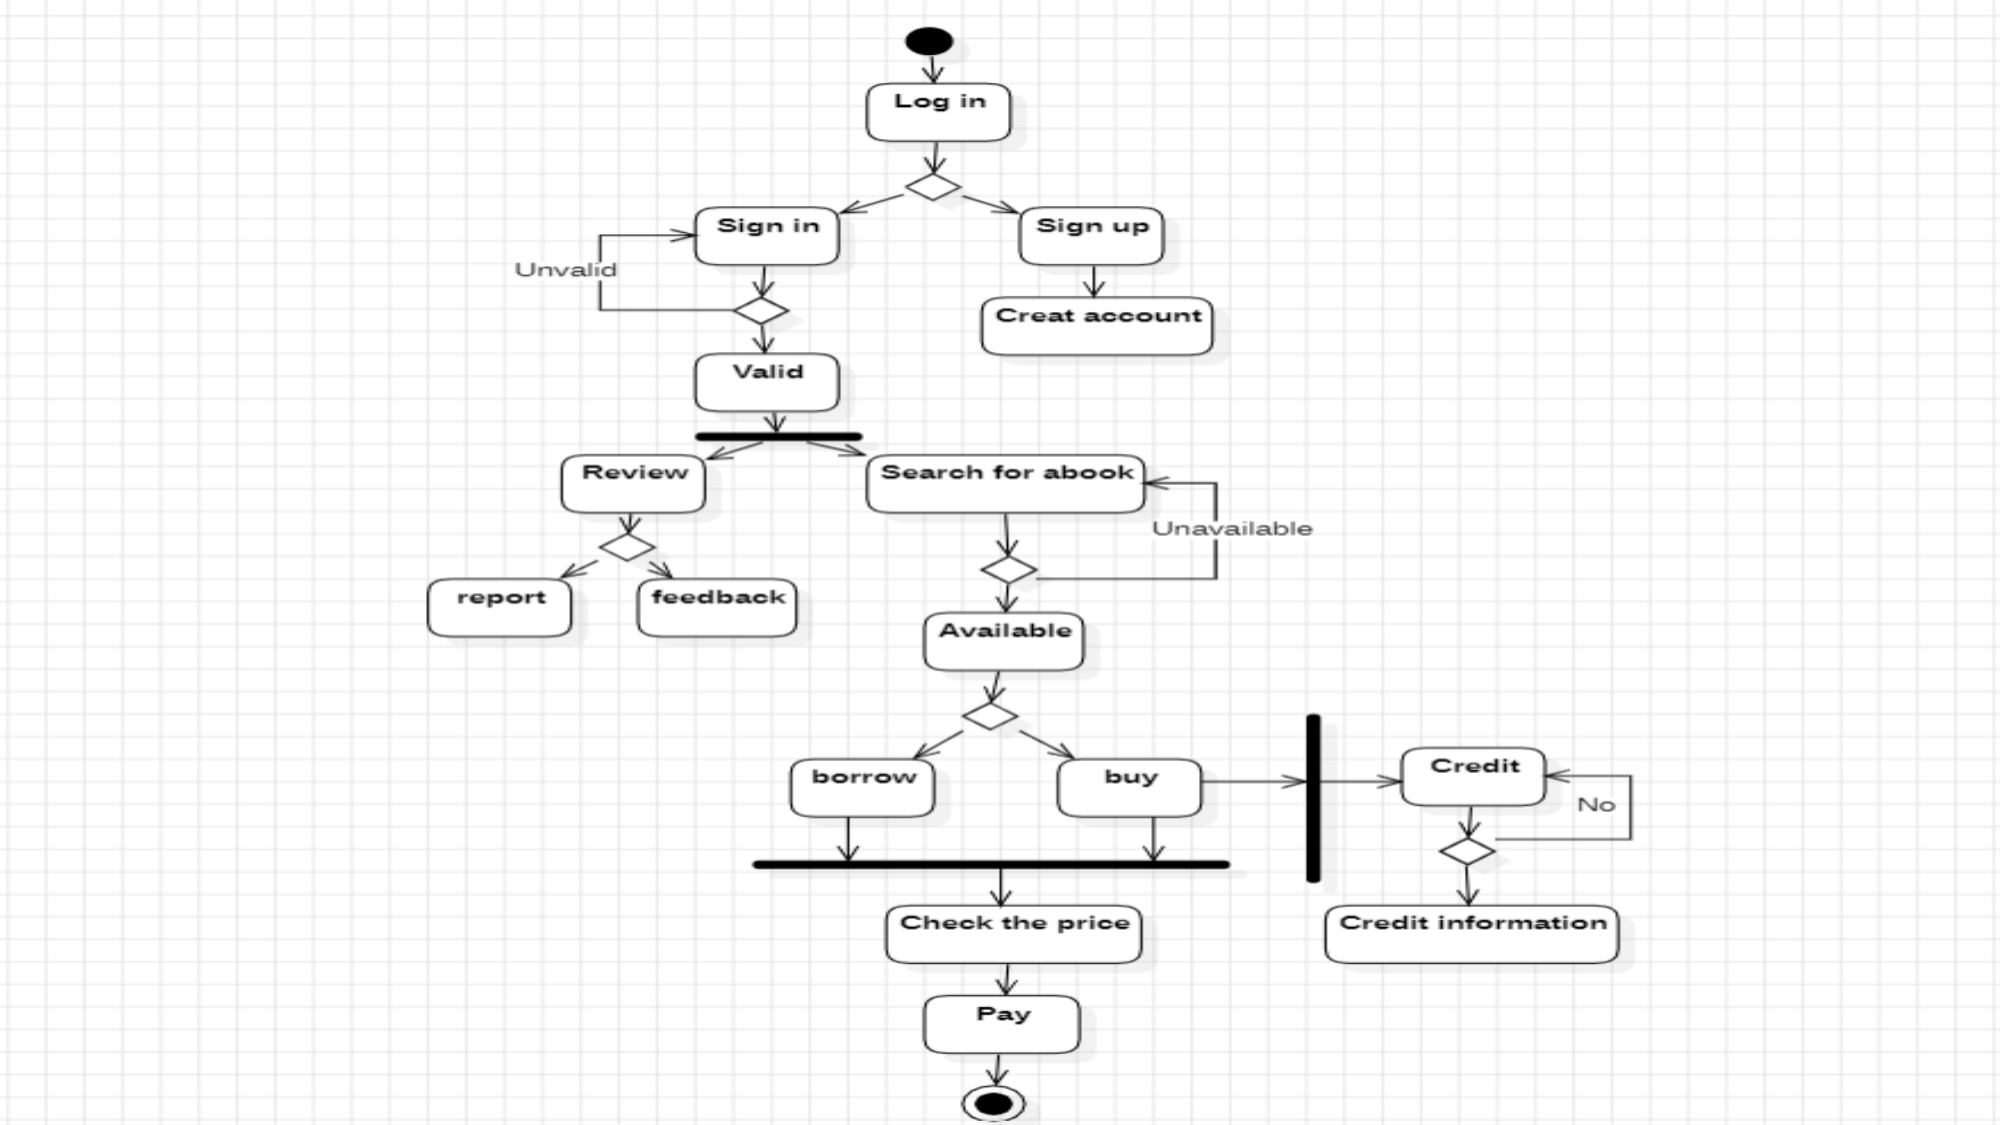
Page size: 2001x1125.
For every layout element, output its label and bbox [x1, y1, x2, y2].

list [0, 0, 2000, 1125]
